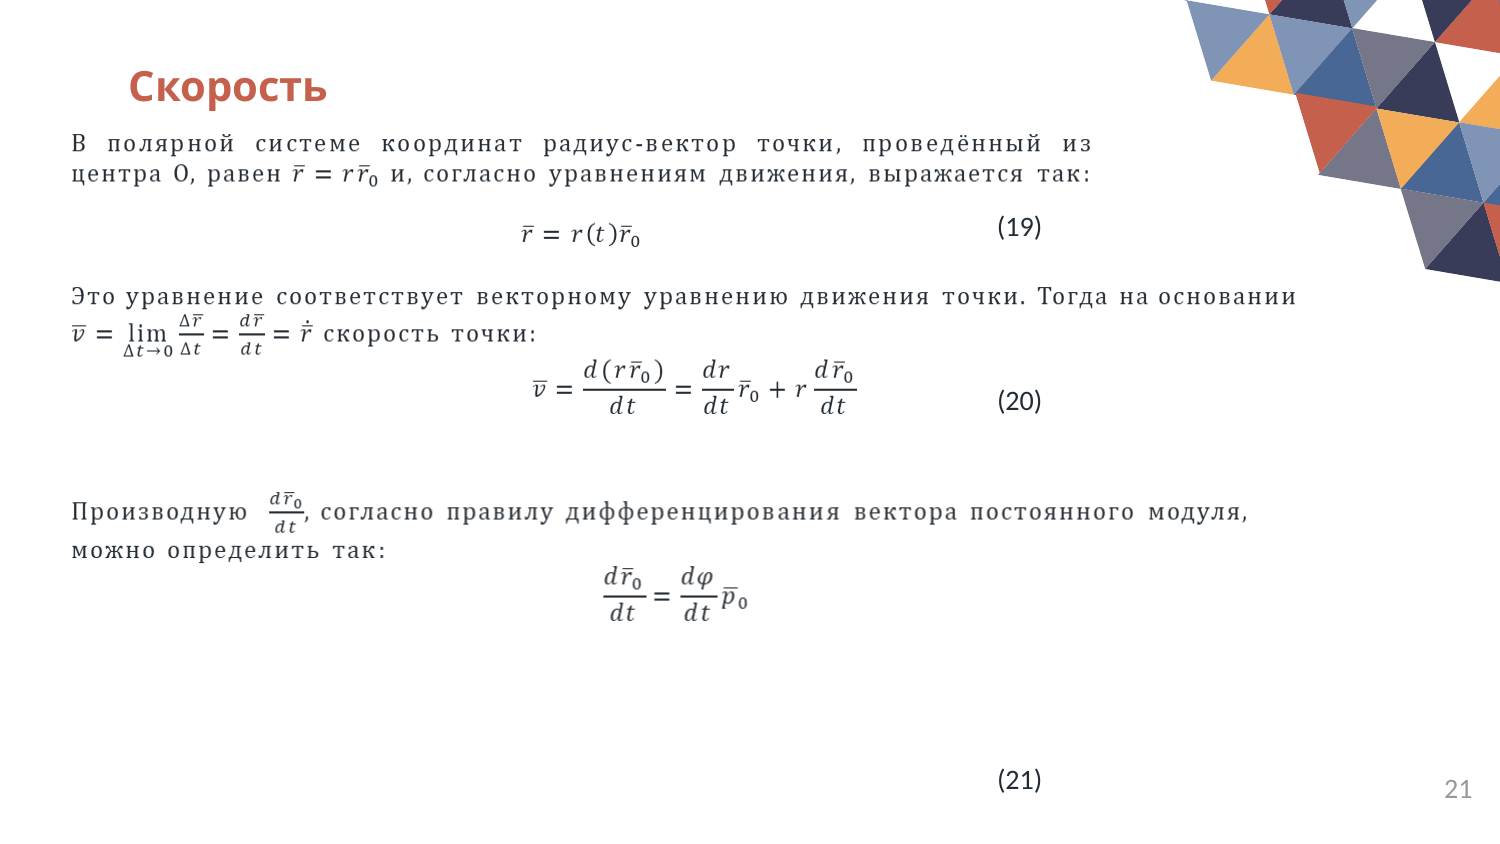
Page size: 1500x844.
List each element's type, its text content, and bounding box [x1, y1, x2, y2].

text_box [57, 692, 1298, 807]
text_box [56, 272, 1333, 426]
text_box 21 [1429, 763, 1497, 812]
text_box (20) [982, 367, 1077, 431]
text_box [56, 482, 1298, 630]
text_box Скорость [113, 52, 387, 168]
text_box (19) [981, 193, 1076, 258]
text_box [56, 119, 1109, 256]
text_box (21) [982, 746, 1077, 811]
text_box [1106, 0, 1500, 232]
